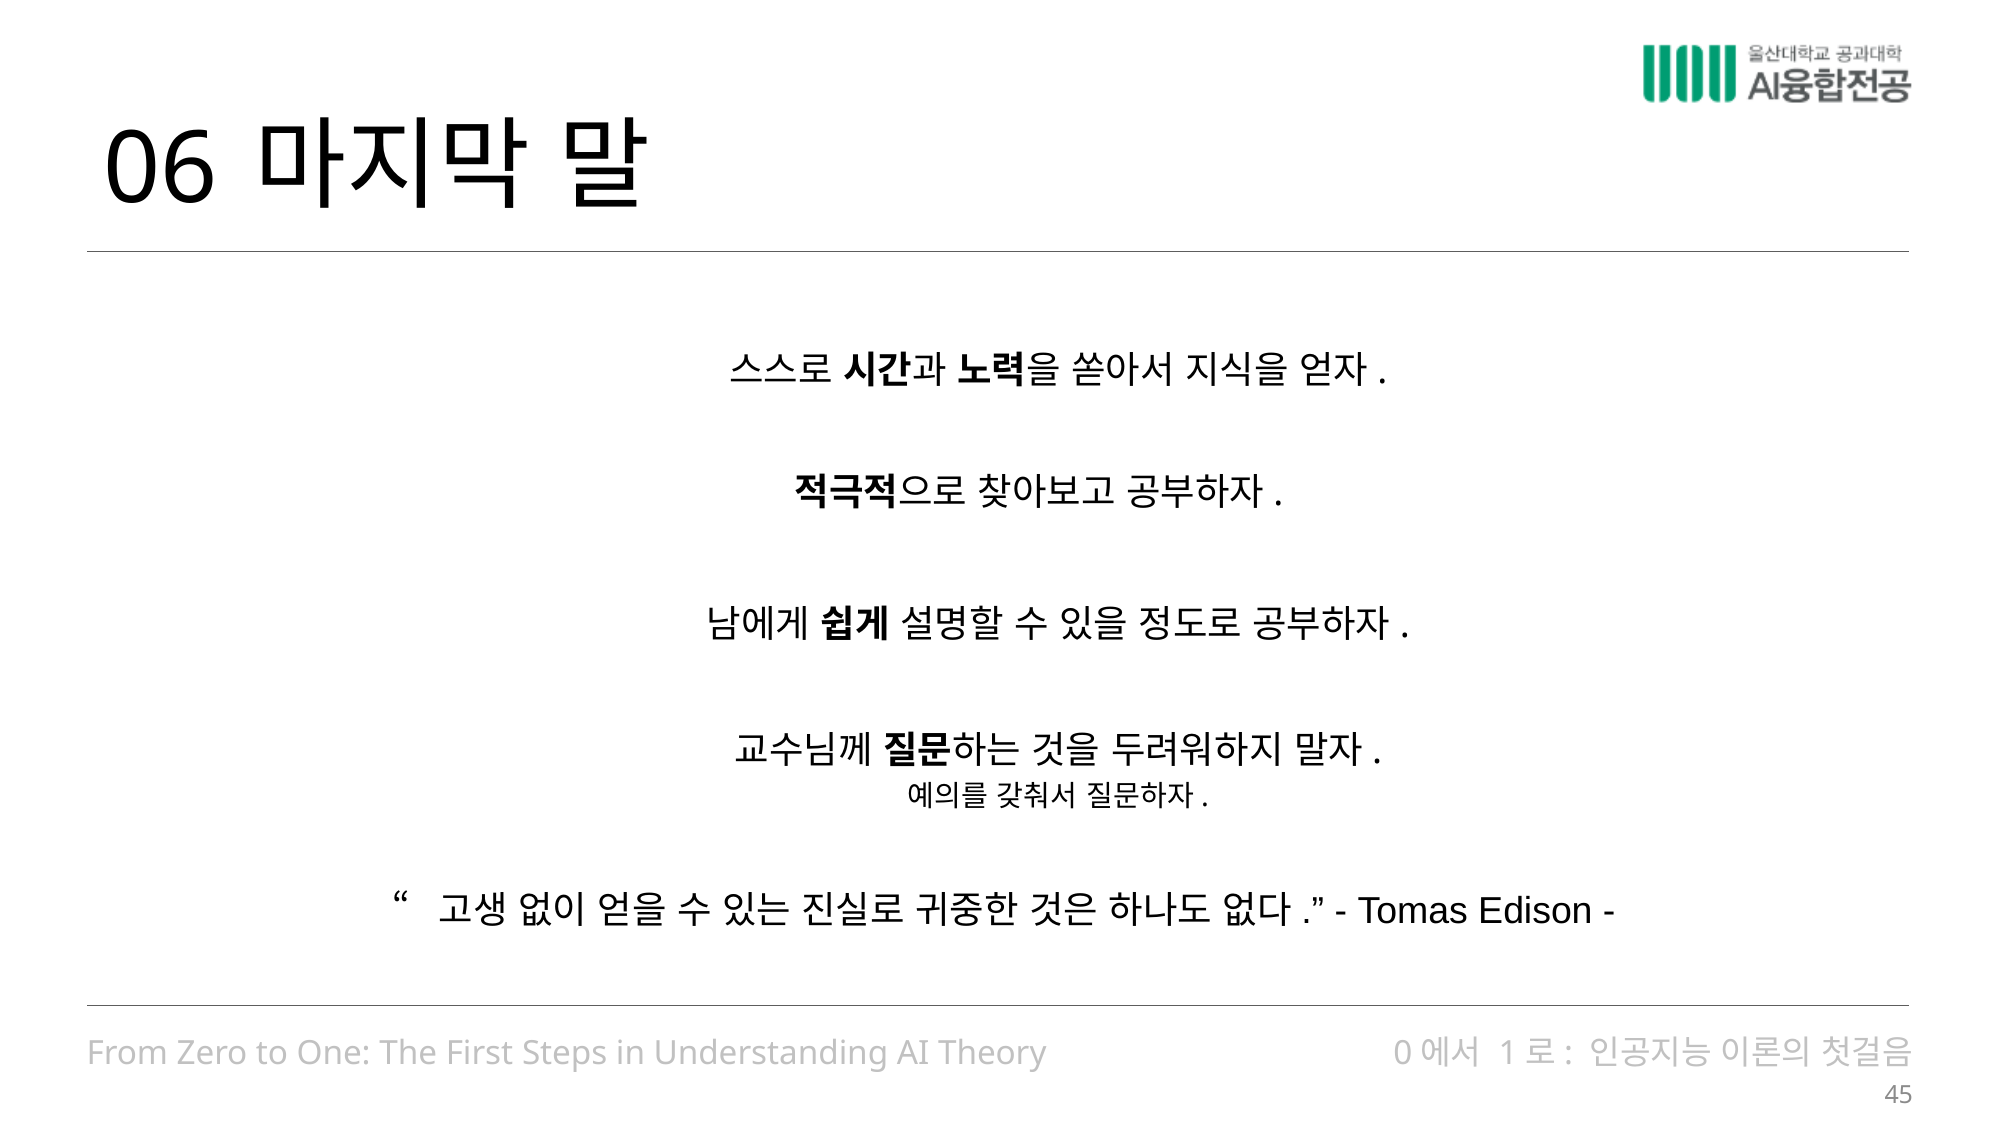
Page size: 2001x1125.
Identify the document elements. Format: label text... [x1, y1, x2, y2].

text_box 적극적으로 찾아보고 공부하자. [406, 460, 1672, 521]
text_box “고생 없이 얻을 수 있는 진실로 귀중한 것은 하나도 없다.” - Tomas Edison - [377, 878, 1739, 939]
slide_number 45 [1478, 1065, 1929, 1125]
text_box 남에게 쉽게 설명할 수 있을 정도로 공부하자. [426, 583, 1691, 652]
text_box 스스로 시간과 노력을 쏟아서 지식을 얻자. [426, 338, 1691, 399]
picture [1639, 39, 1913, 106]
title 마지막 말 [239, 105, 1040, 231]
list 06 [87, 105, 235, 236]
text_box 교수님께 질문하는 것을 두려워하지 말자. 예의를 갖춰서 질문하자. [426, 709, 1691, 820]
